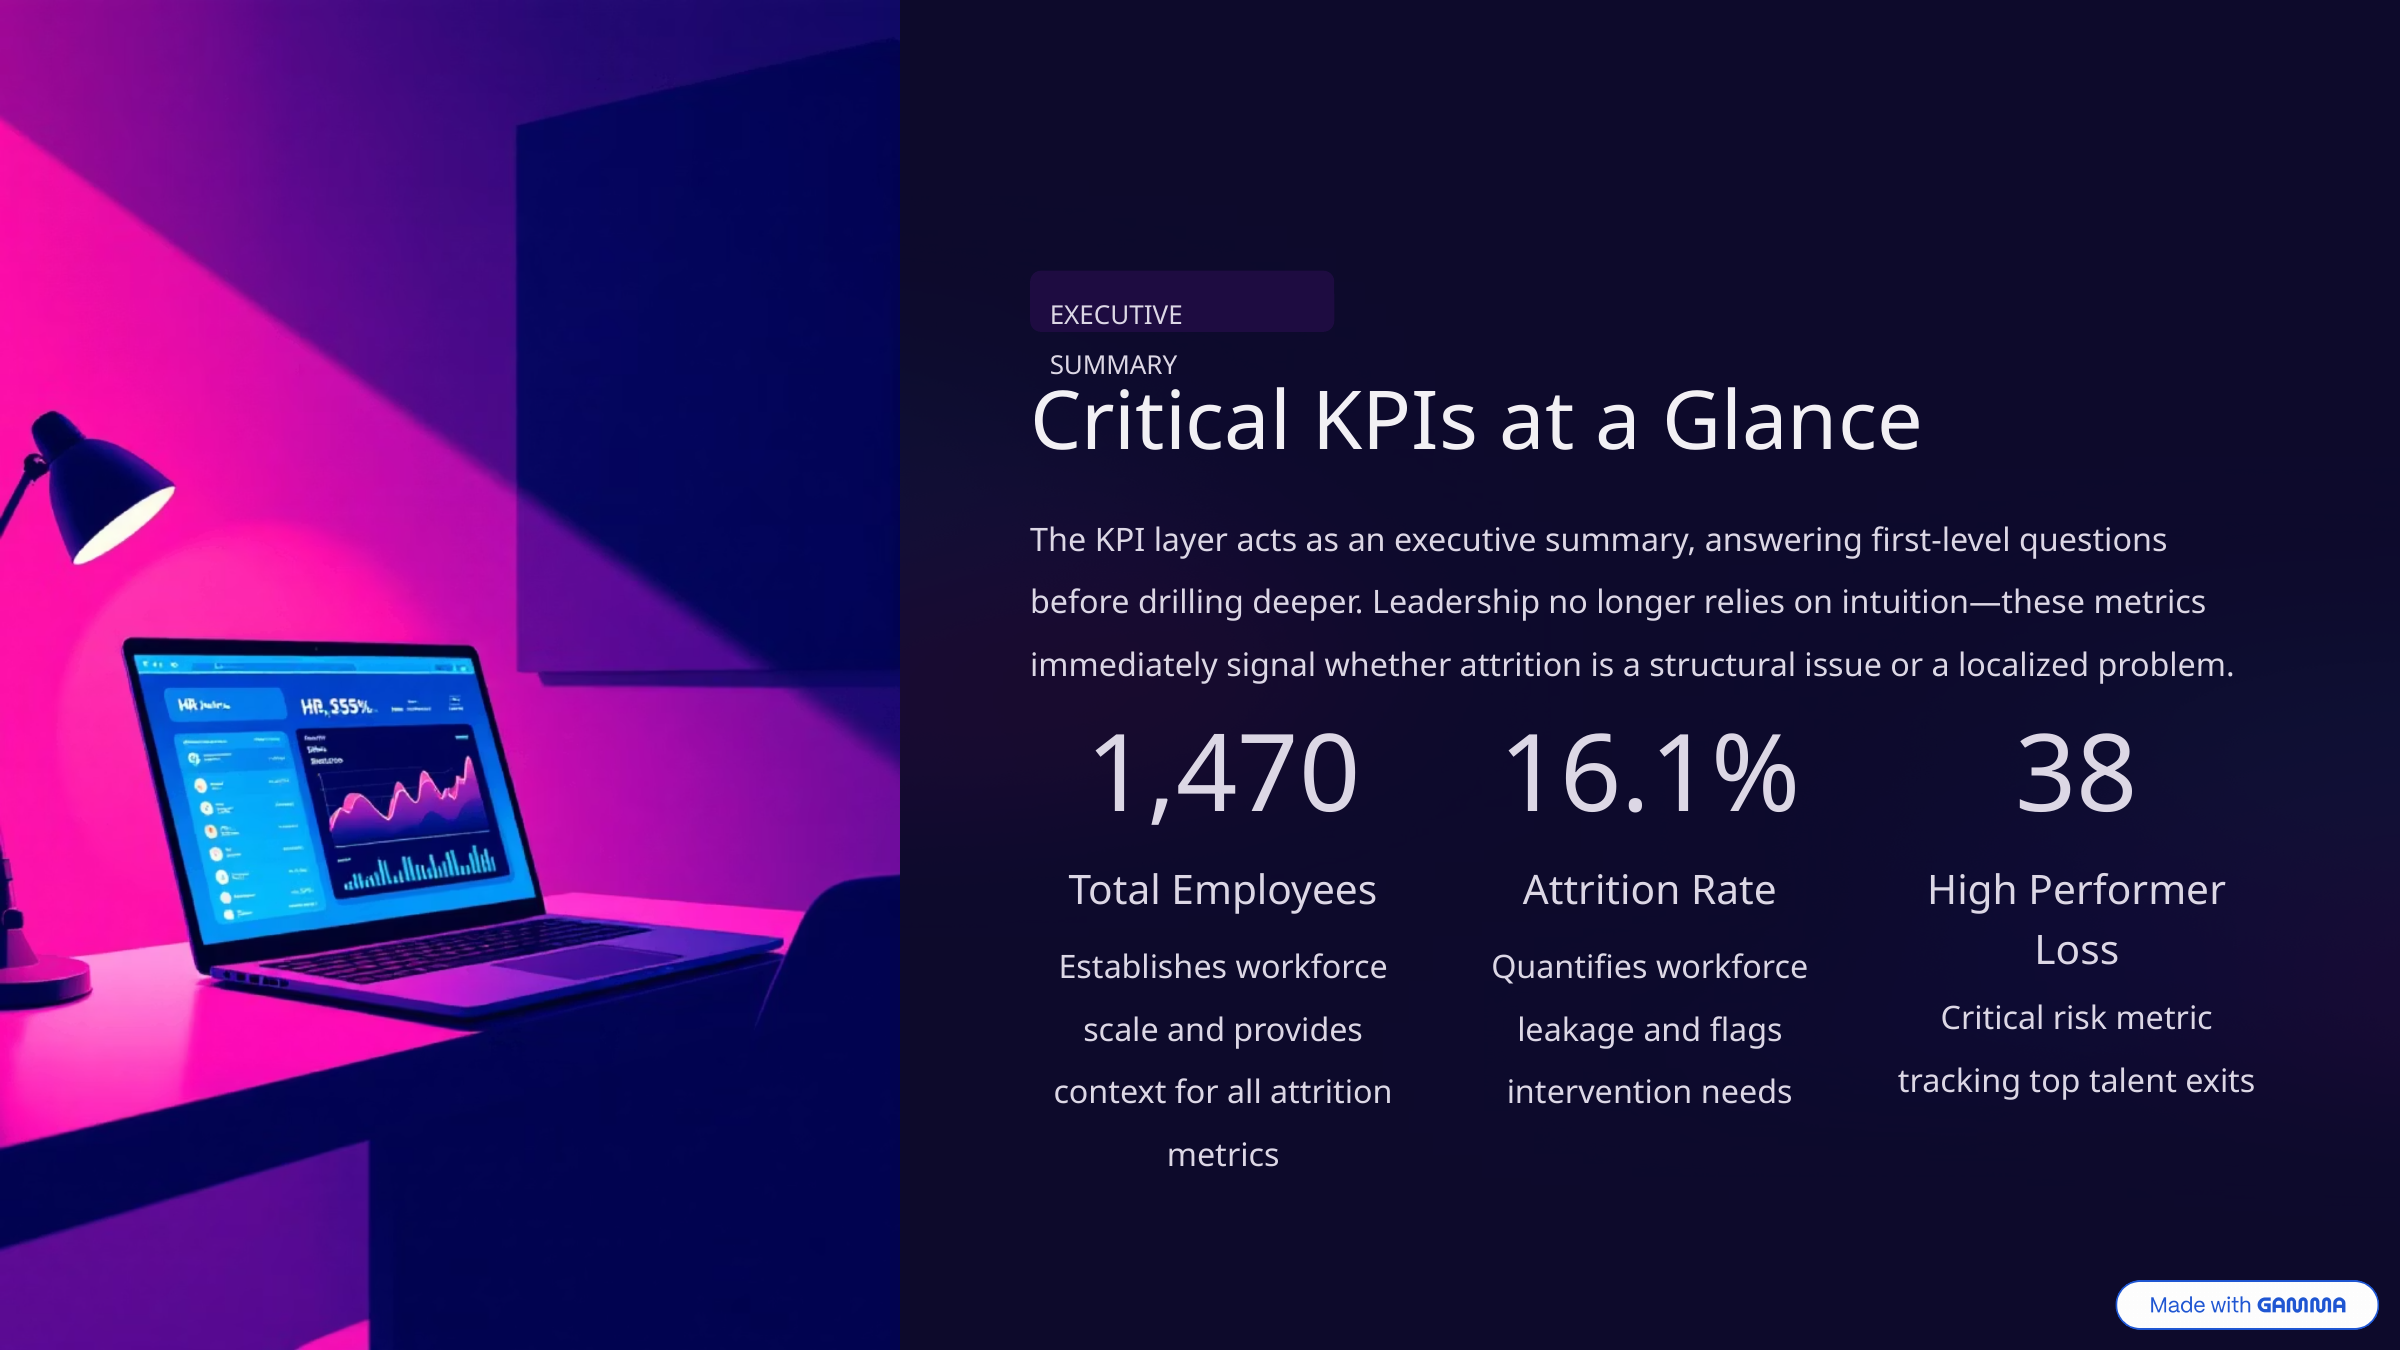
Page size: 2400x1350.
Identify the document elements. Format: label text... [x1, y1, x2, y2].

text_box 38 [1883, 704, 2270, 812]
picture [0, 0, 901, 1350]
text_box 1,470 [1030, 704, 1417, 812]
text_box Establishes workforce scale and provides context for all attrition metrics [1030, 923, 1417, 1080]
text_box Critical KPIs at a Glance [1030, 344, 1988, 447]
text_box 16.1% [1456, 704, 1843, 812]
text_box Critical risk metric tracking top talent exits [1883, 973, 2270, 1078]
text_box The KPI layer acts as an executive summary, answering first-level questions before drilling deeper. Leadership no longer relies on intuition—these metrics immediately signal whether attrition is a structural issue or a localized problem. [1030, 495, 2270, 652]
text_box Quantifies workforce leakage and flags intervention needs [1456, 923, 1843, 1080]
text_box Total Employees [1030, 852, 1417, 904]
picture [2106, 1271, 2389, 1339]
text_box Attrition Rate [1456, 852, 1843, 904]
text_box [1030, 270, 1335, 332]
text_box High Performer Loss [1883, 852, 2270, 955]
text_box EXECUTIVE SUMMARY [1049, 280, 1315, 322]
